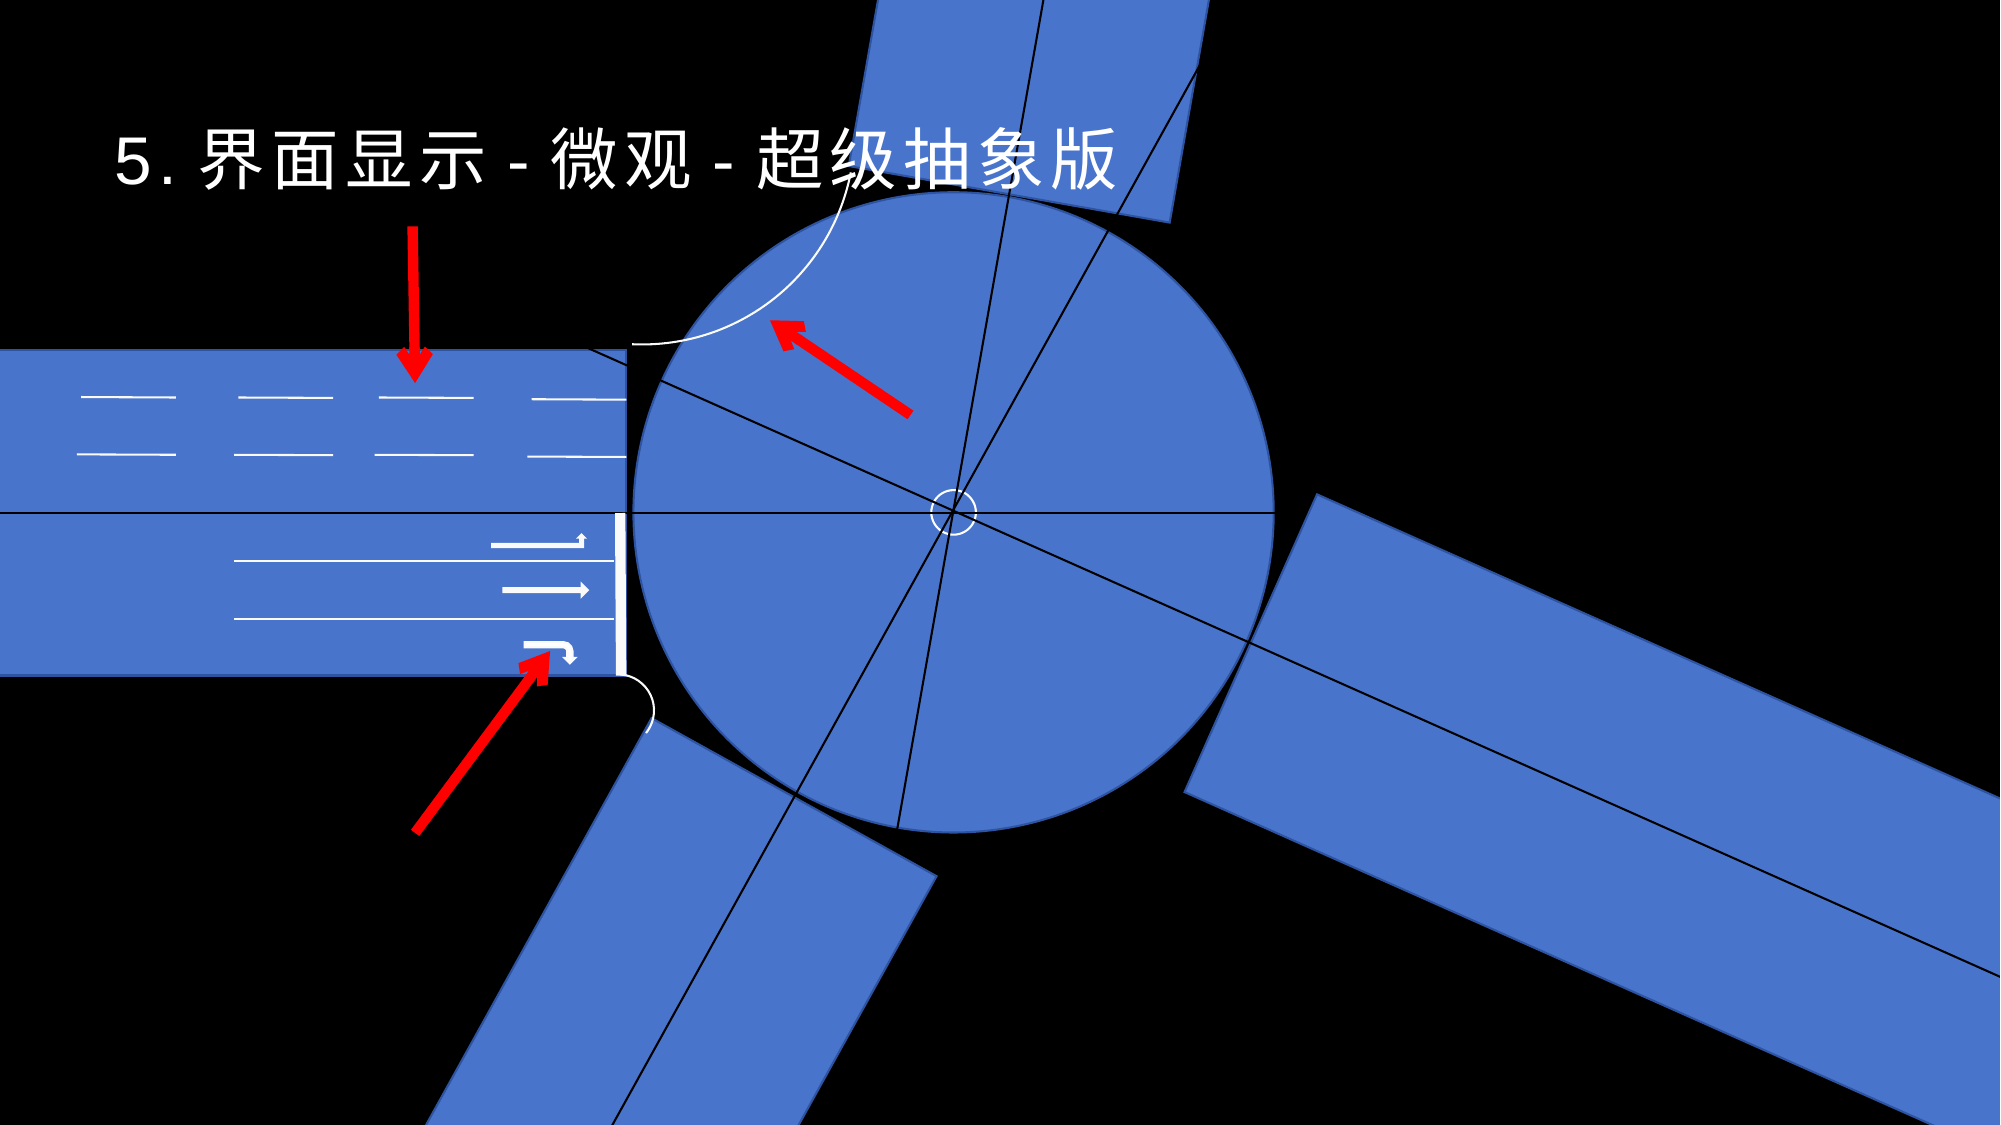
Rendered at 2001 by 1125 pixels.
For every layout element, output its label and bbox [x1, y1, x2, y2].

text_box [0, 0, 2000, 1125]
text_box [769, 319, 911, 416]
text_box [412, 225, 416, 384]
text_box [414, 650, 551, 834]
